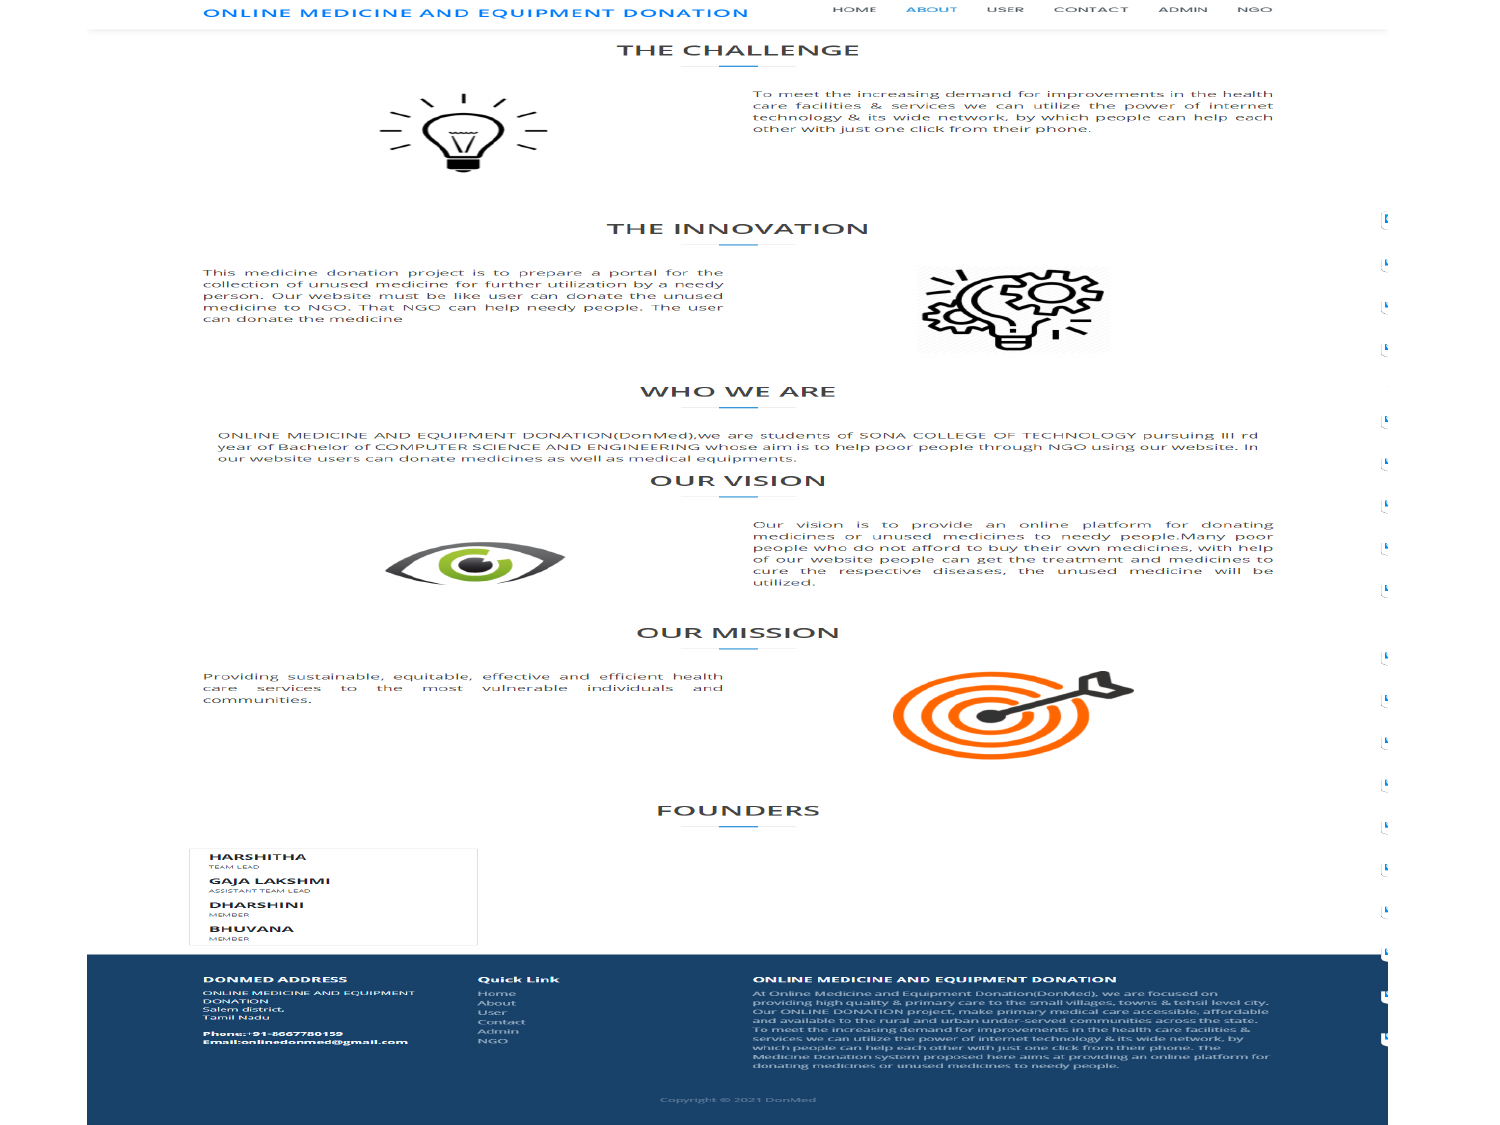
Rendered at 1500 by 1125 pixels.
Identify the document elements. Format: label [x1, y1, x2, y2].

list [87, 0, 1388, 1125]
